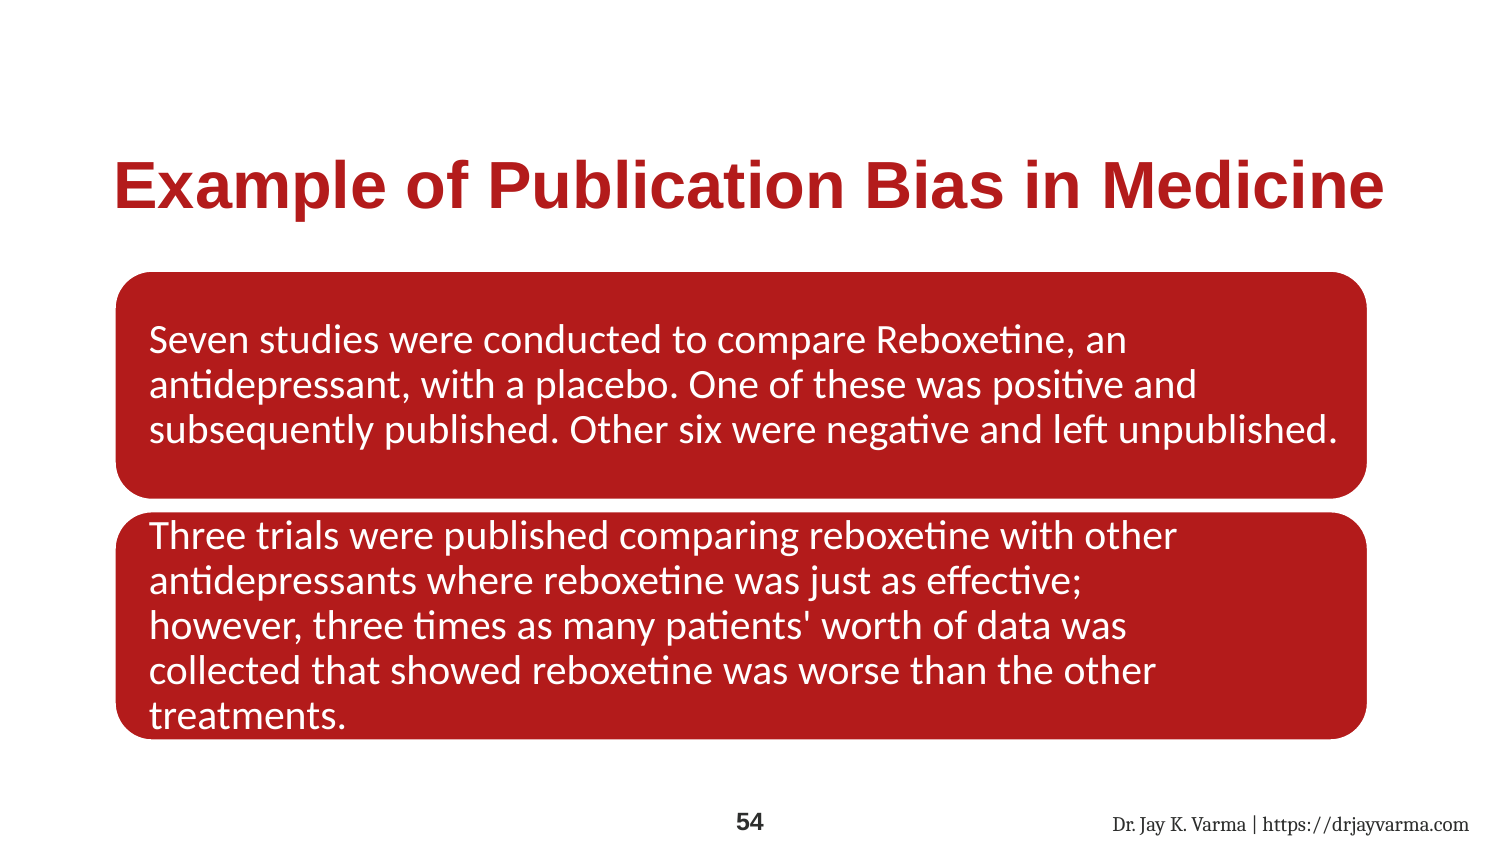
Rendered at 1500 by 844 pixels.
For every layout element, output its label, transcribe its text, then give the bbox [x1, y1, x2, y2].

text_box Dr. Jay K. Varma | https://drjayvarma.com [1097, 803, 1500, 844]
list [113, 237, 1370, 774]
title Example of Publication Bias in Medicine [113, 141, 1398, 231]
